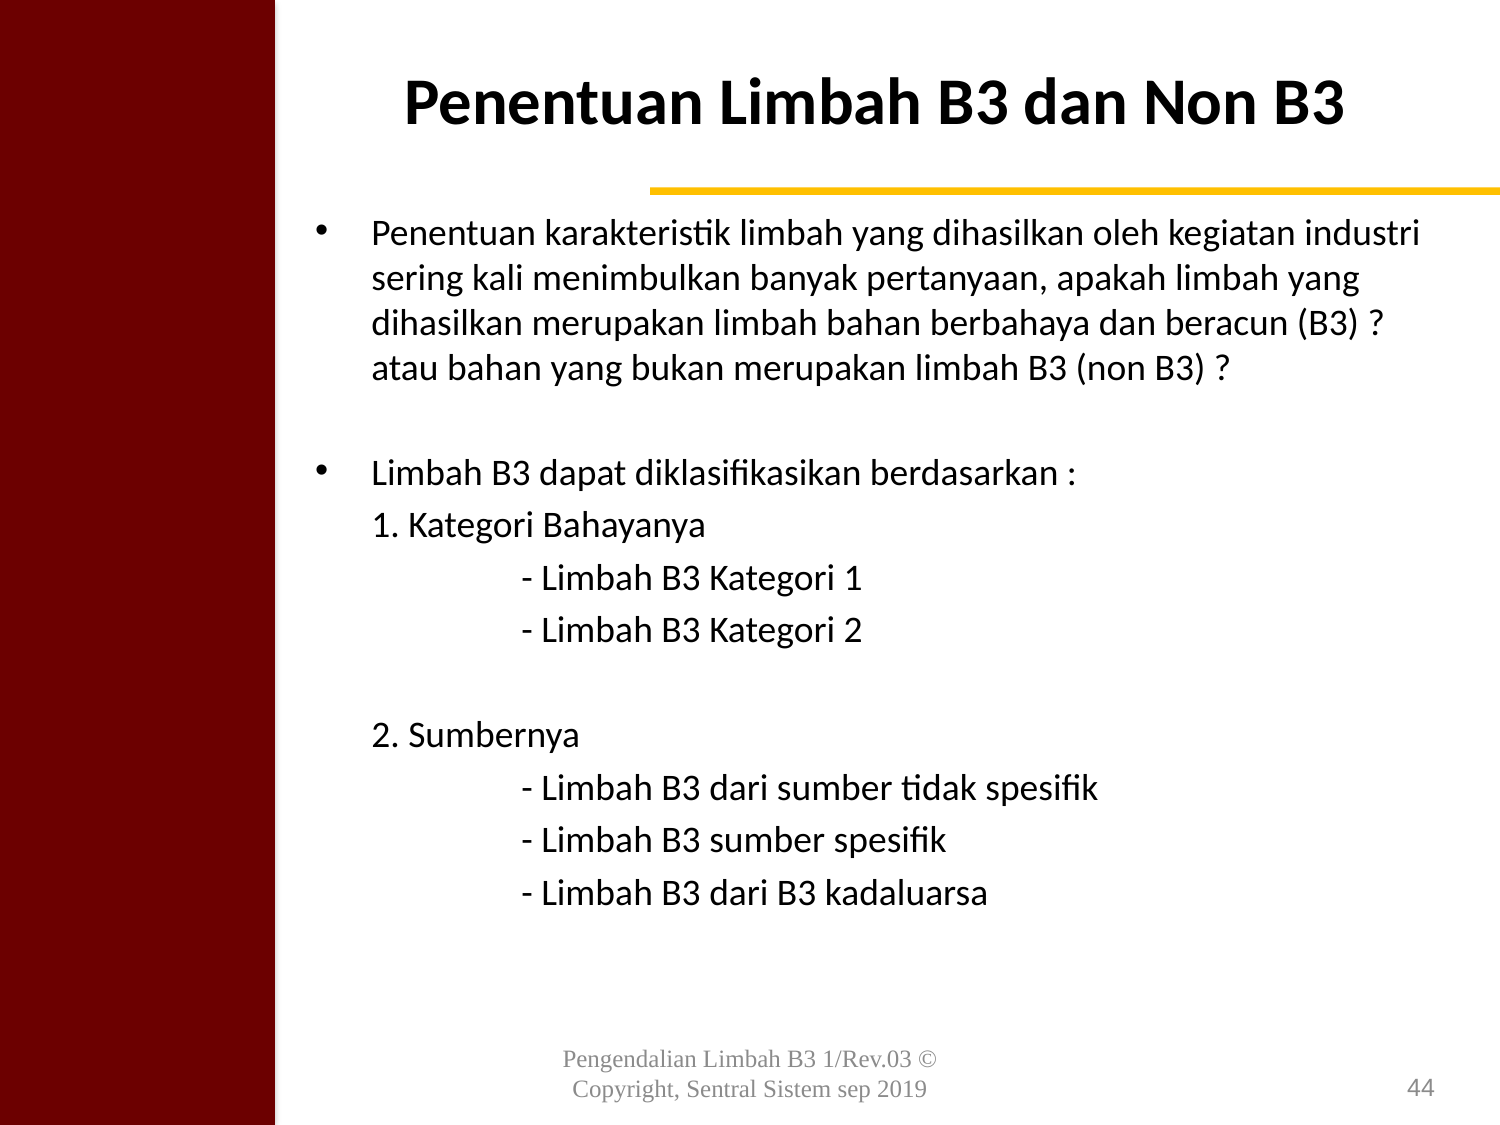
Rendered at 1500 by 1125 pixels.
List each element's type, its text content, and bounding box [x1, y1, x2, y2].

list Penentuan karakteristik limbah yang dihasilkan oleh kegiatan industri sering kali menimbulkan banyak pertanyaan, apakah limbah yang dihasilkan merupakan limbah bahan berbahaya dan beracun (B3) ? atau bahan yang bukan merupakan limbah B3 (non B3) ? Limbah B3 dapat diklasifikasikan berdasarkan : 1. Kategori Bahayanya - Limbah B3 Kategori 1 - Limbah B3 Kategori 2 2. Sumbernya - Limbah B3 dari sumber tidak spesifik - Limbah B3 sumber spesifik - Limbah B3 dari B3 kadaluarsa PP RI No.101 Tahun 2014 Pengelolaan Limbah B3 [300, 200, 1475, 1063]
text_box [0, 0, 276, 1125]
footer Pengendalian Limbah B3 1/Rev.03 © Copyright, Sentral Sistem sep 2019 [512, 1042, 988, 1103]
title Penentuan Limbah B3 dan Non B3 [300, 50, 1450, 200]
slide_number 44 [1100, 1046, 1450, 1125]
text_box [648, 185, 1500, 197]
